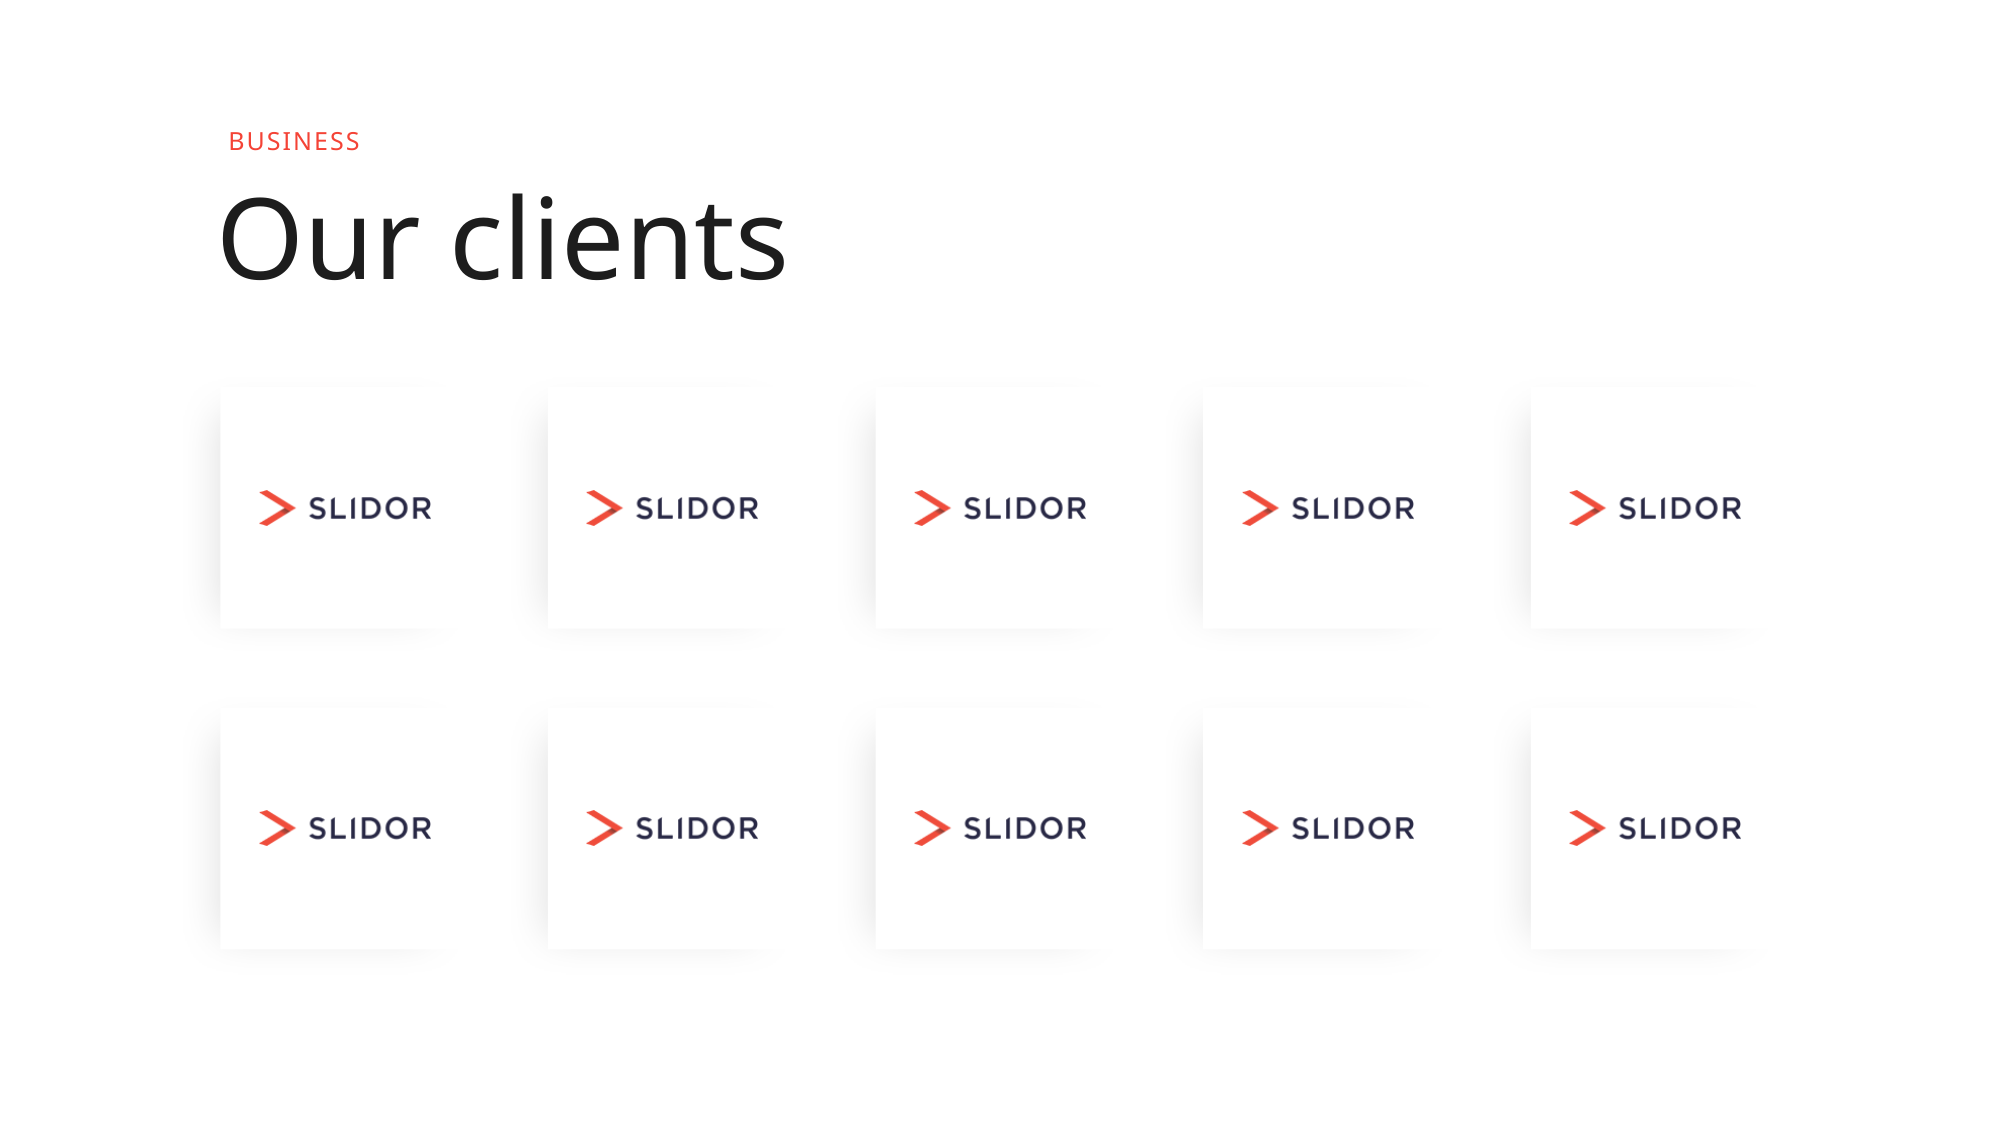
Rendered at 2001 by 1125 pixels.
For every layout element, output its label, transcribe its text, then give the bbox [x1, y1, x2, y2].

text_box [219, 707, 470, 950]
text_box [219, 386, 470, 630]
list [1569, 490, 1741, 526]
text_box [875, 386, 1125, 630]
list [914, 490, 1086, 526]
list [1569, 810, 1741, 846]
text_box [1202, 386, 1453, 630]
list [914, 810, 1086, 846]
text_box [1202, 707, 1453, 950]
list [586, 810, 758, 846]
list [586, 490, 758, 526]
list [1242, 810, 1414, 846]
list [259, 490, 431, 526]
text_box [1530, 707, 1781, 950]
text_box [1530, 386, 1781, 630]
text_box [547, 386, 798, 630]
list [259, 810, 431, 846]
text_box [547, 707, 798, 950]
text_box BUSINESS [228, 131, 361, 156]
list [1242, 490, 1414, 526]
text_box [875, 707, 1125, 950]
text_box Our clients [216, 192, 790, 301]
